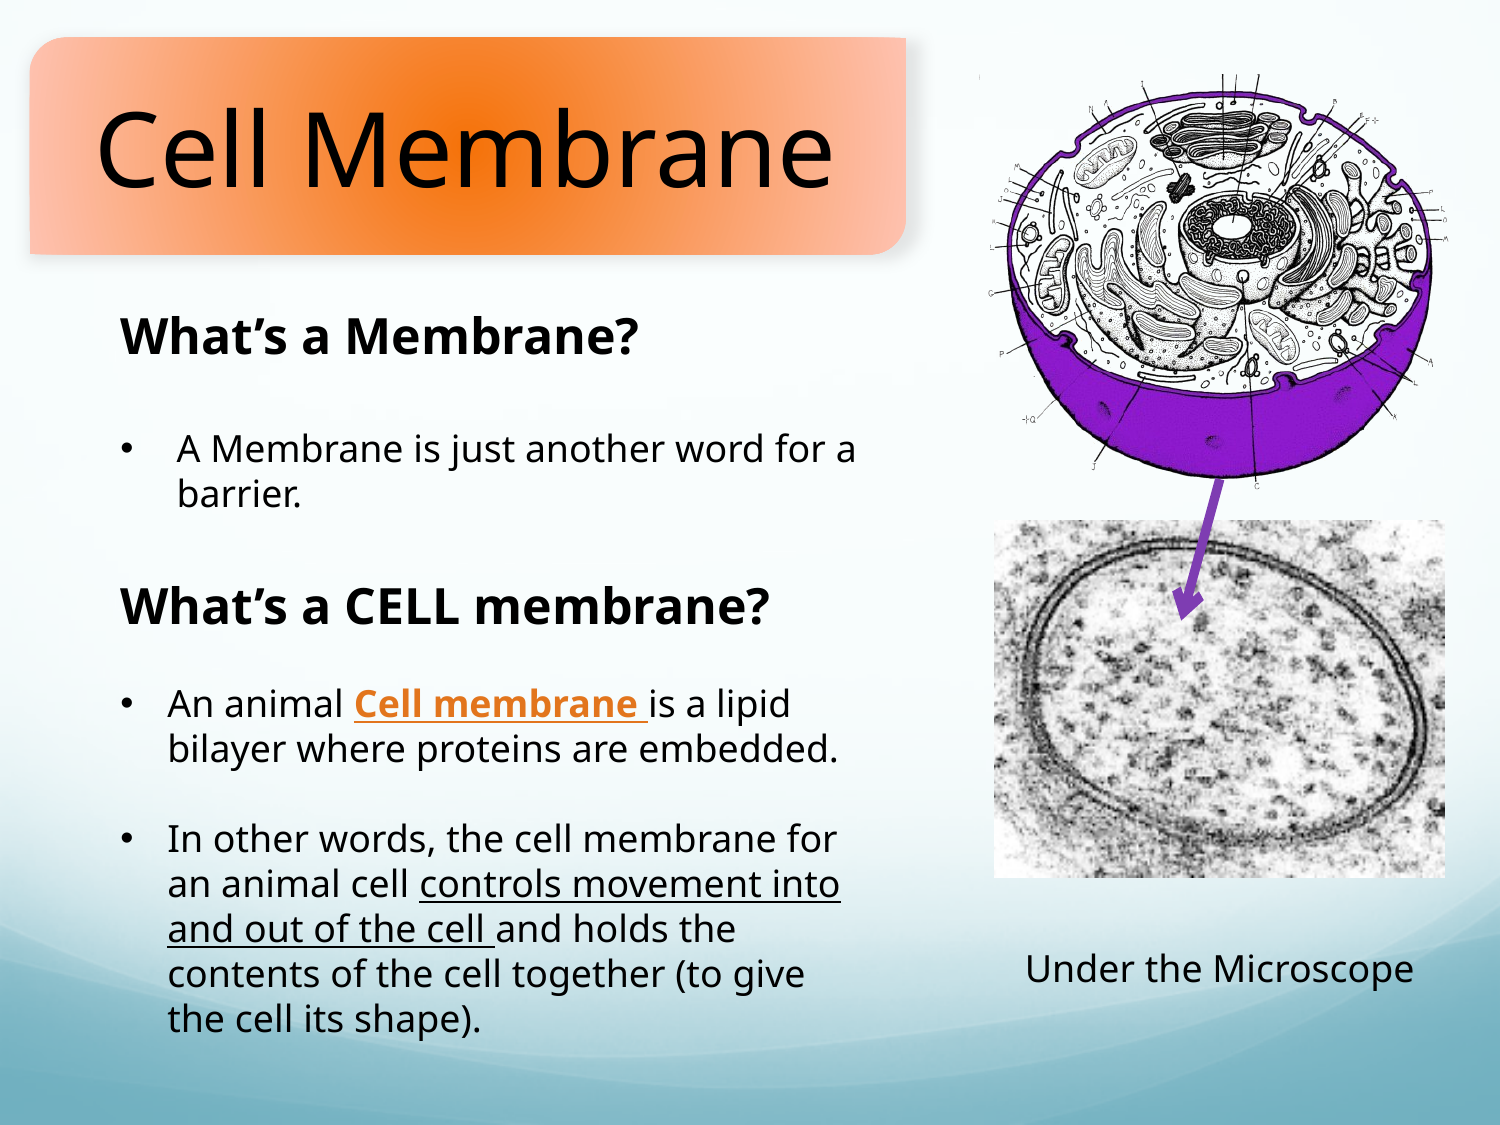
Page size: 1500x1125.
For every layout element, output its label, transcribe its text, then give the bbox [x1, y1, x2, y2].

picture [979, 74, 1461, 491]
text_box What’s a Membrane? A Membrane is just another word for a barrier. What’s a CELL membrane? An animal Cell membrane is a lipid bilayer where proteins are embedded. In other words, the cell membrane for an animal cell controls movement into and out of the cell and holds the contents of the cell together (to give the cell its shape). [105, 297, 878, 1093]
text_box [28, 37, 907, 255]
picture [994, 520, 1446, 878]
text_box Under the Microscope [952, 937, 1487, 998]
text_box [1180, 478, 1221, 622]
